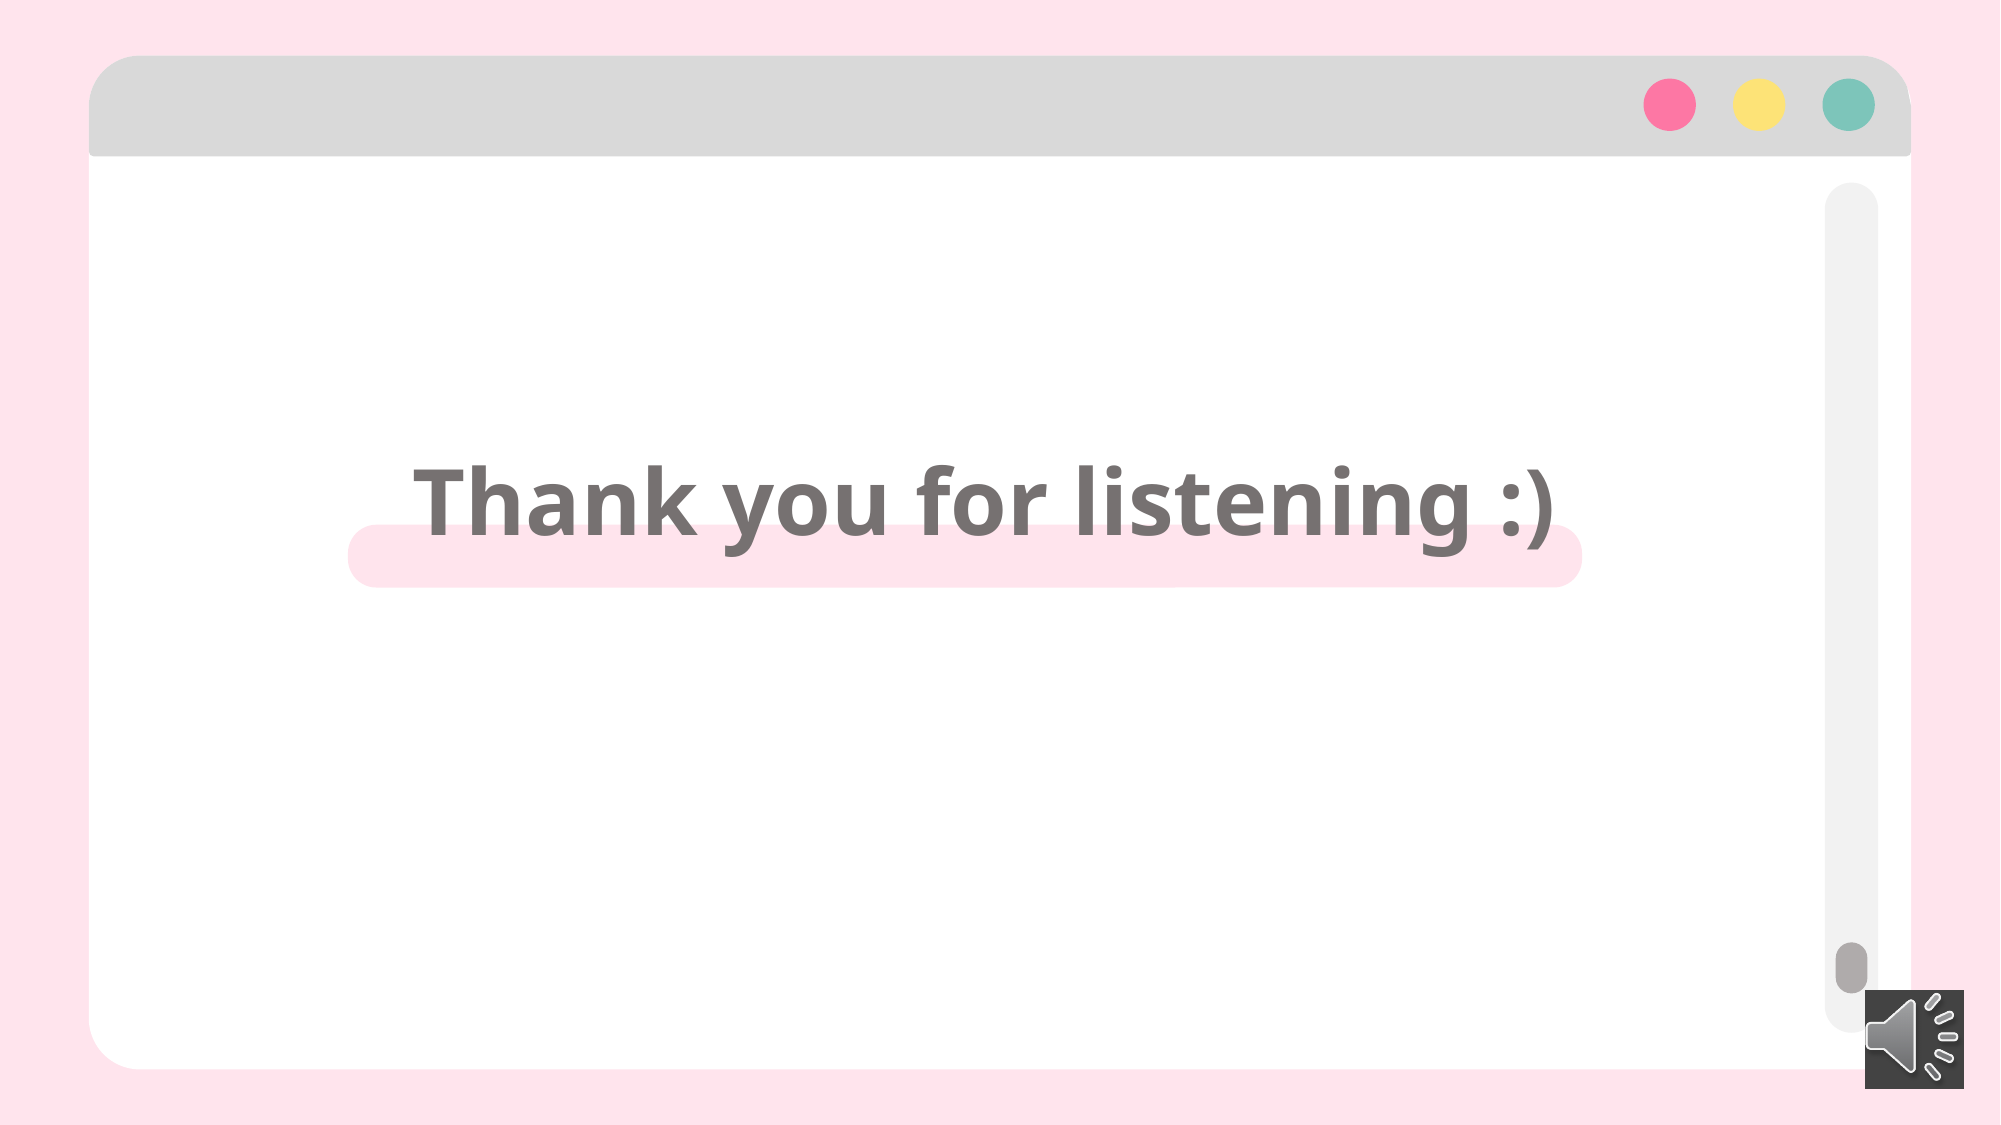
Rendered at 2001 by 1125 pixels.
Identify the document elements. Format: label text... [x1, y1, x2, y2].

picture [1864, 989, 1965, 1090]
text_box [1821, 77, 1876, 132]
text_box [87, 153, 1913, 1071]
text_box [1642, 77, 1697, 132]
text_box [87, 54, 1913, 158]
text_box [1834, 941, 1869, 995]
text_box Thank you for listening :) [397, 436, 1572, 561]
text_box [346, 523, 1584, 589]
text_box [1731, 77, 1787, 132]
text_box [1823, 181, 1880, 1034]
